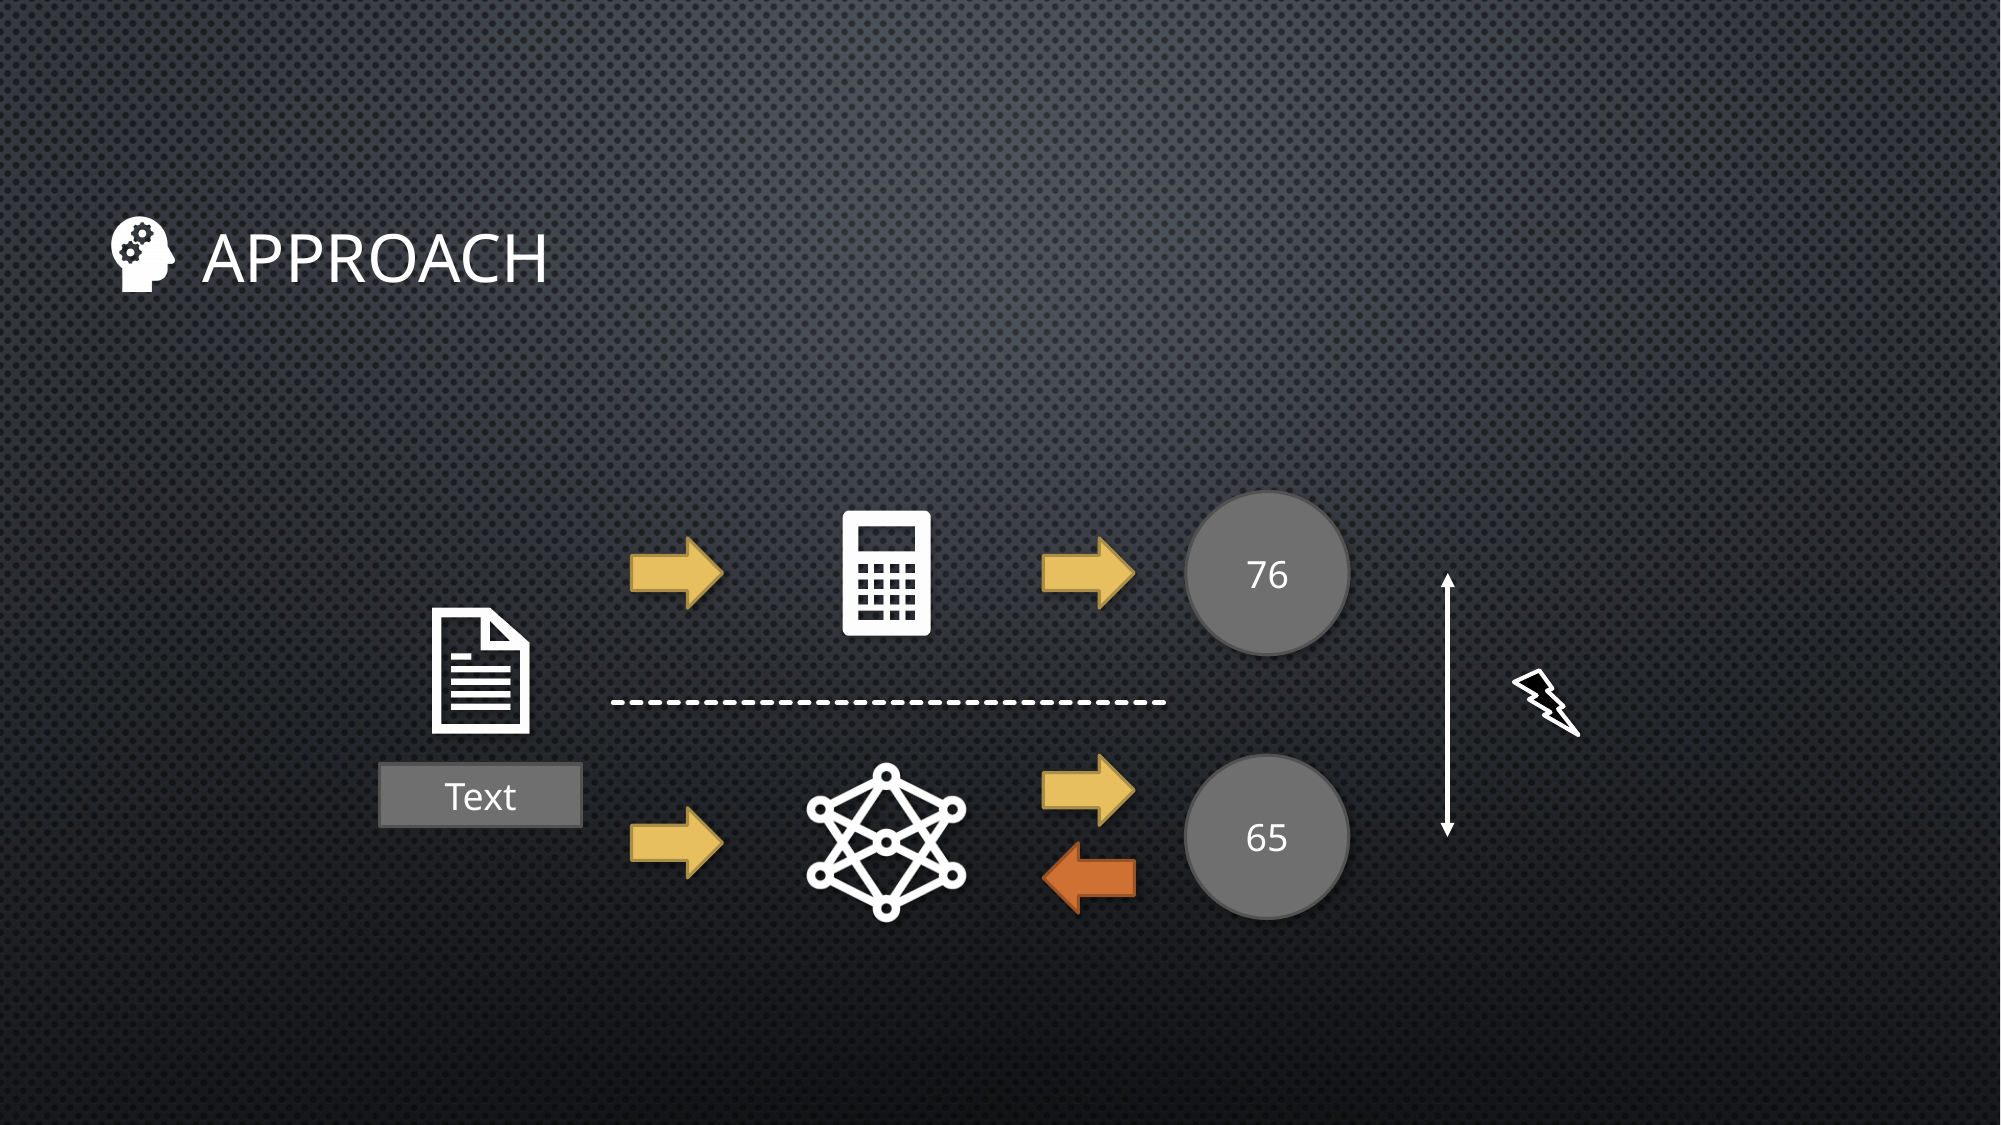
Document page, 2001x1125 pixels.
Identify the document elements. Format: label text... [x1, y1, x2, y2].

picture [97, 211, 188, 301]
text_box 76 [1184, 489, 1351, 657]
picture [782, 738, 992, 948]
text_box Text [378, 762, 583, 828]
text_box [1511, 668, 1581, 737]
picture [811, 497, 962, 649]
title Approach [187, 99, 1813, 413]
text_box 65 [1183, 753, 1351, 921]
picture [405, 595, 556, 746]
text_box [629, 536, 724, 610]
text_box [629, 806, 724, 880]
text_box [1041, 753, 1136, 827]
text_box [1042, 841, 1136, 915]
text_box [1041, 536, 1136, 610]
